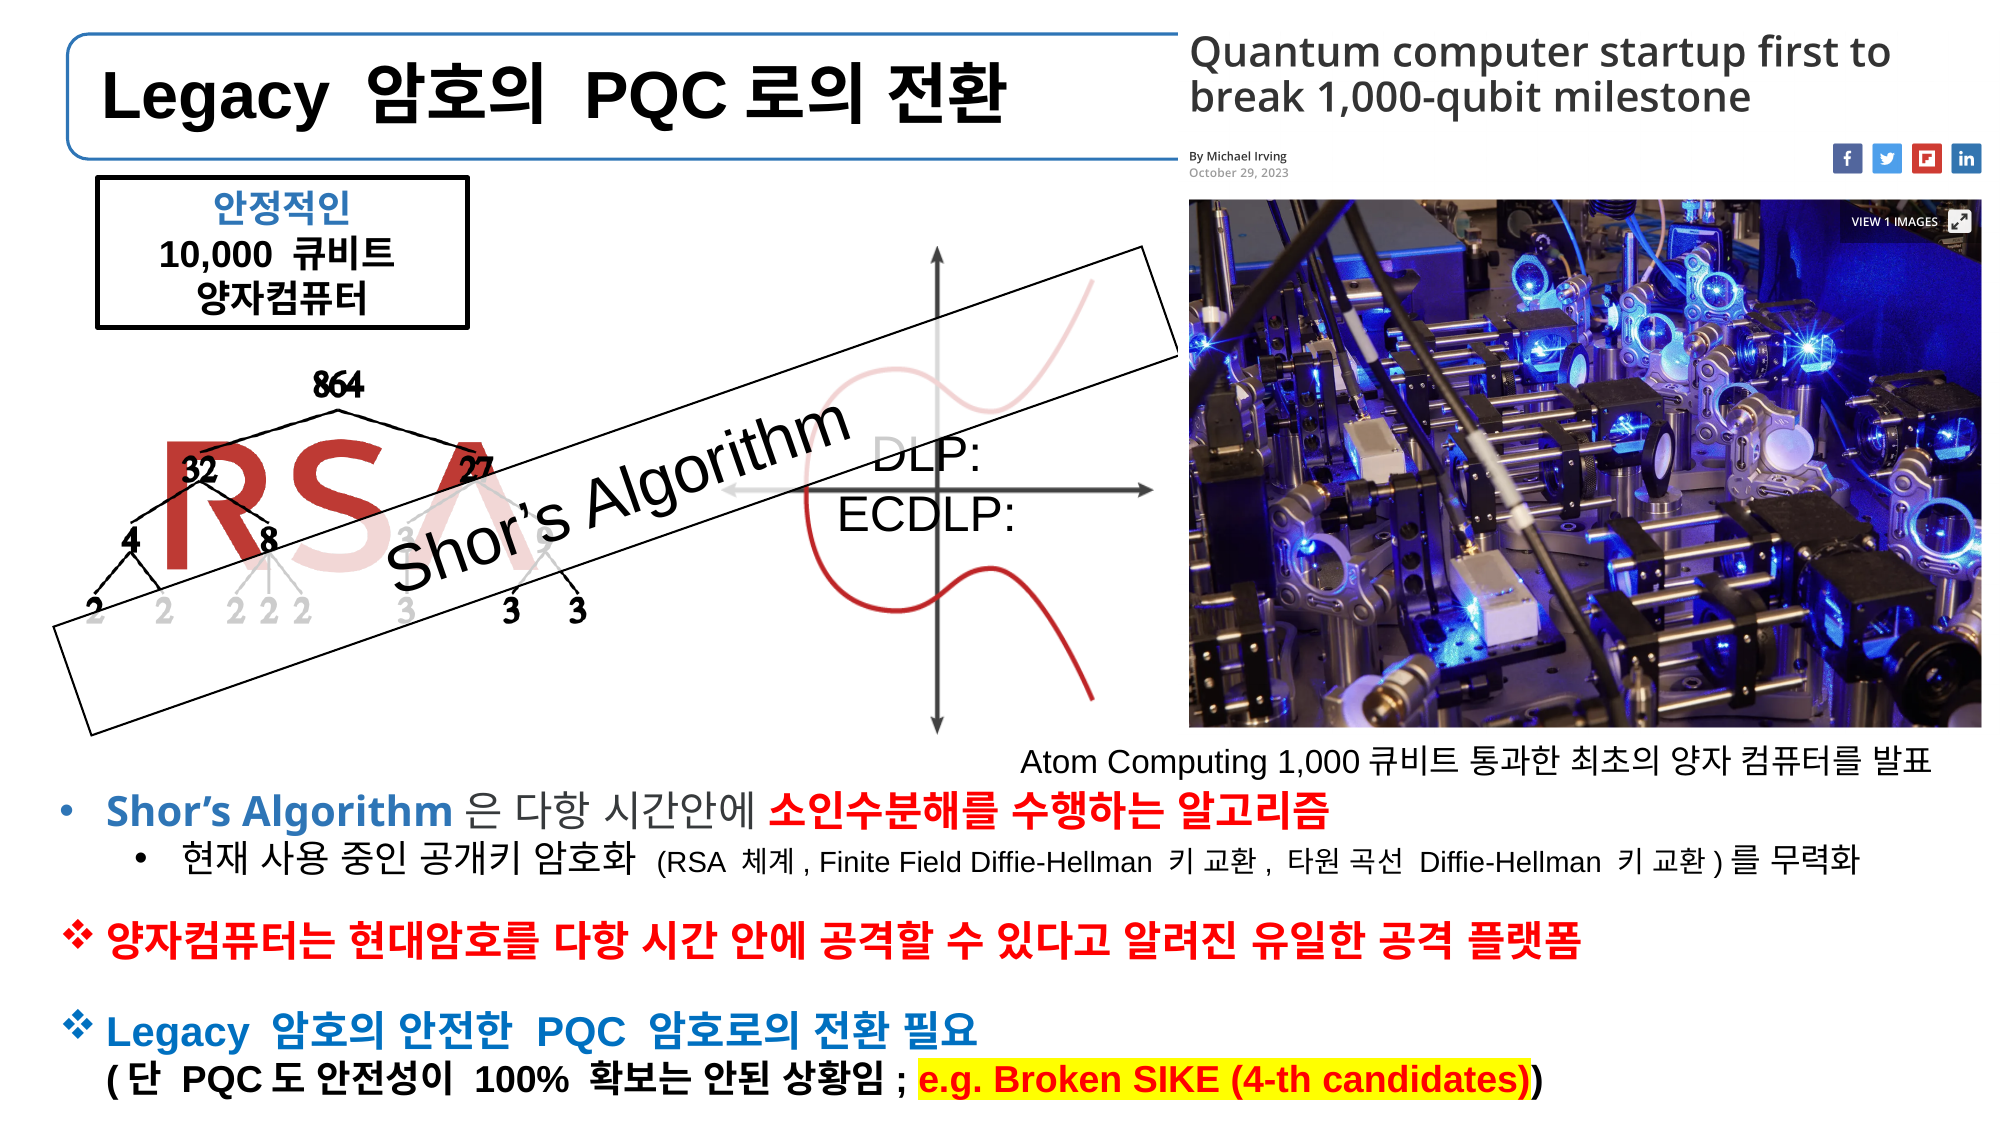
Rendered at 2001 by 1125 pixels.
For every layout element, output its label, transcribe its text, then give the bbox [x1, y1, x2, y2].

text_box Atom Computing 1,000큐비트 통과한 최초의 양자 컴퓨터를 발표 [1005, 733, 2000, 788]
text_box Shor’s Algorithm [1154, 278, 1178, 366]
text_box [713, 246, 1154, 736]
text_box Shor’s Algorithm은 다항 시간안에 소인수분해를 수행하는 알고리즘 현재 사용 중인 공개키 암호화 (RSA 체계, Finite Field Diffie-Hellman 키 교환, 타원 곡선 Diffie-Hellman 키 교환)를 무력화 양자컴퓨터는 현대암호를 다항 시간 안에 공격할 수 있다고 알려진 유일한 공격 플랫폼 Legacy 암호의 안전한 PQC 암호로의 전환 필요 (단 PQC도 안전성이 100% 확보는 안된 상황임; e.g. Broken SIKE (4-th candidates)) [44, 777, 1961, 1108]
text_box Shor’s Algorithm [52, 623, 340, 737]
picture [1178, 31, 2000, 735]
text_box Shor’s Algorithm [614, 395, 713, 554]
text_box 안정적인 10,000 큐비트 양자컴퓨터 [97, 177, 468, 328]
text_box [61, 339, 614, 650]
title Legacy 암호의 PQC로의 전환 [67, 34, 1178, 160]
